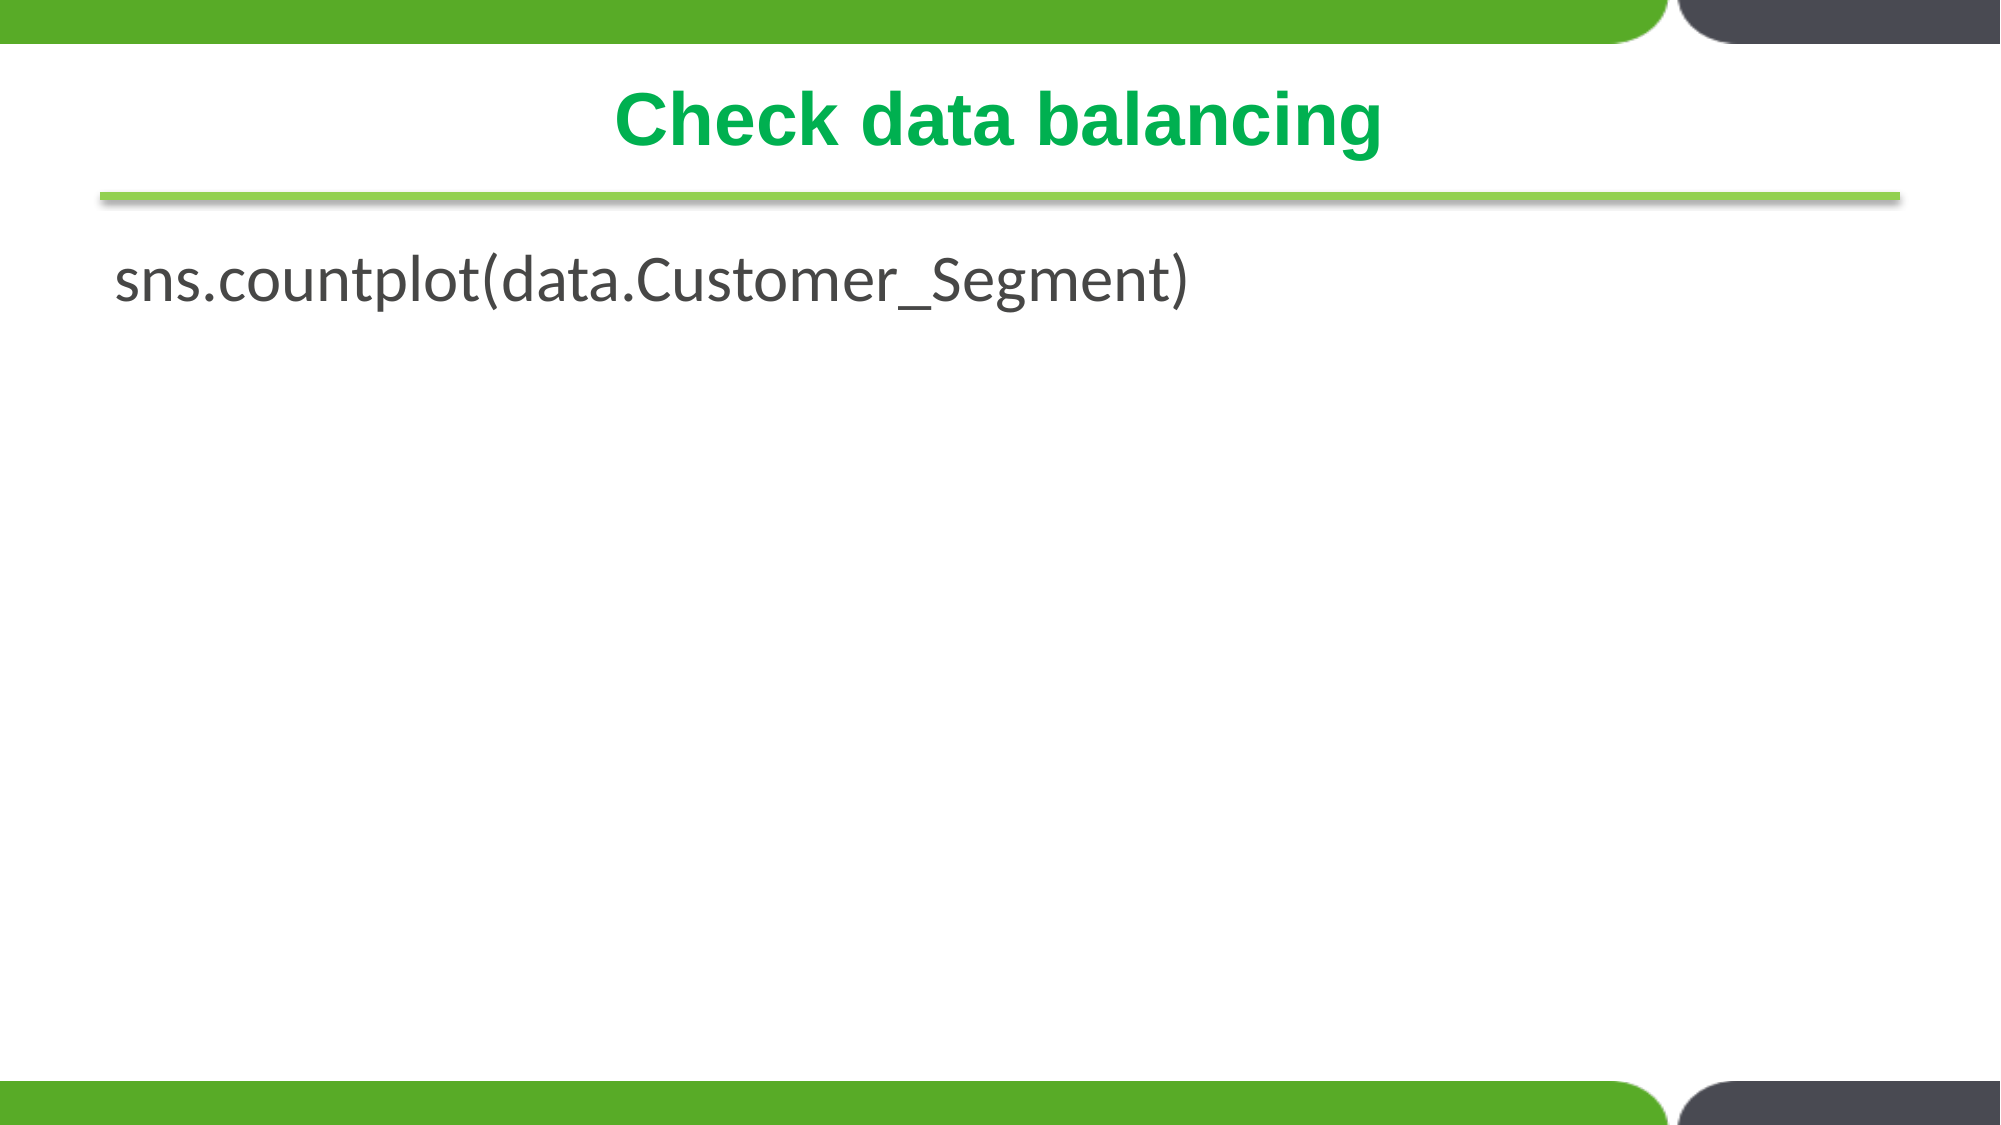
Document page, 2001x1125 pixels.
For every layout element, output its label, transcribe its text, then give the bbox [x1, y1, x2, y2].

list sns.countplot(data.Customer_Segment) [99, 227, 1773, 1058]
title Check data balancing [99, 50, 1900, 181]
slide_number [1690, 1081, 2000, 1125]
